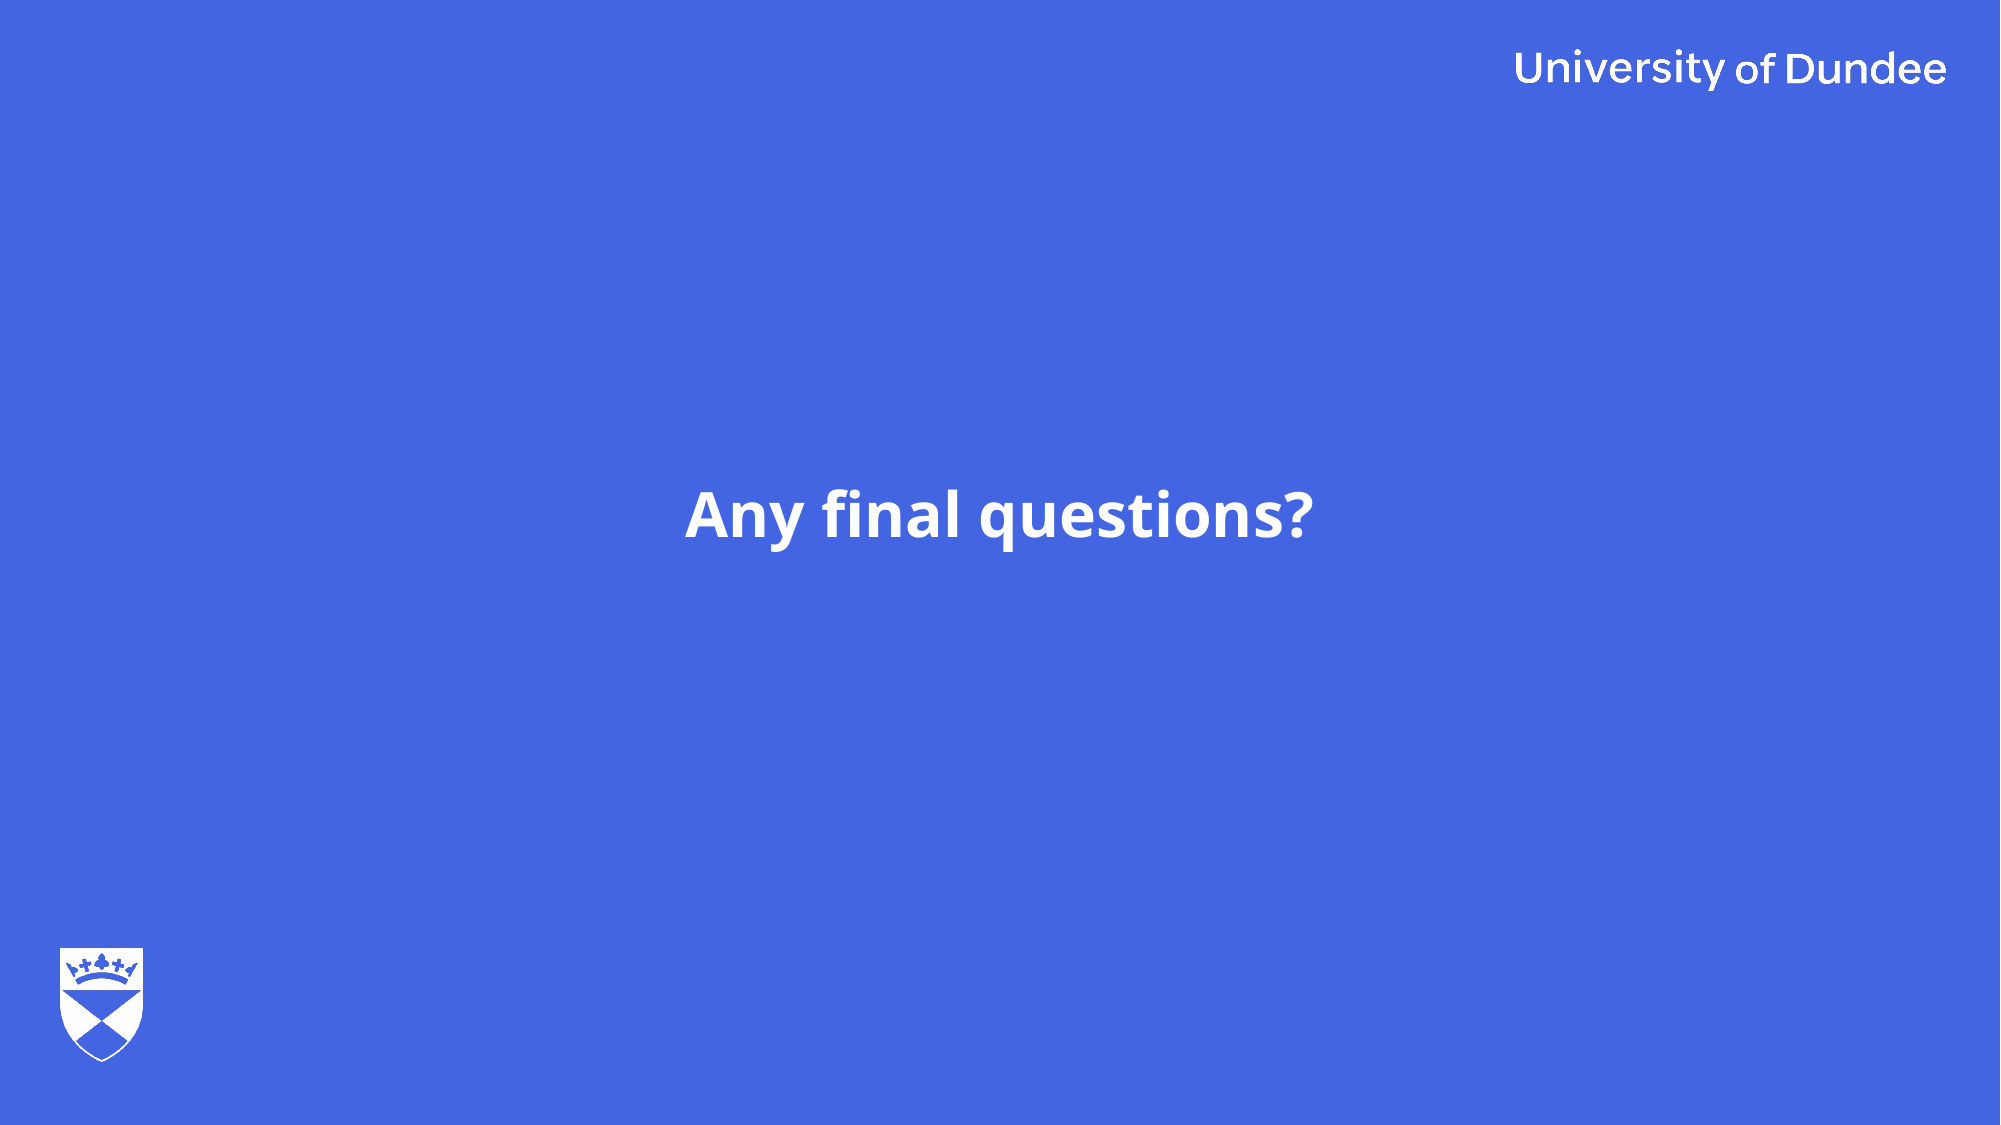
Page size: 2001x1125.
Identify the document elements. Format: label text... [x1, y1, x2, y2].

picture [1516, 49, 1946, 91]
picture [60, 948, 143, 1062]
list Any final questions? [531, 476, 1469, 649]
